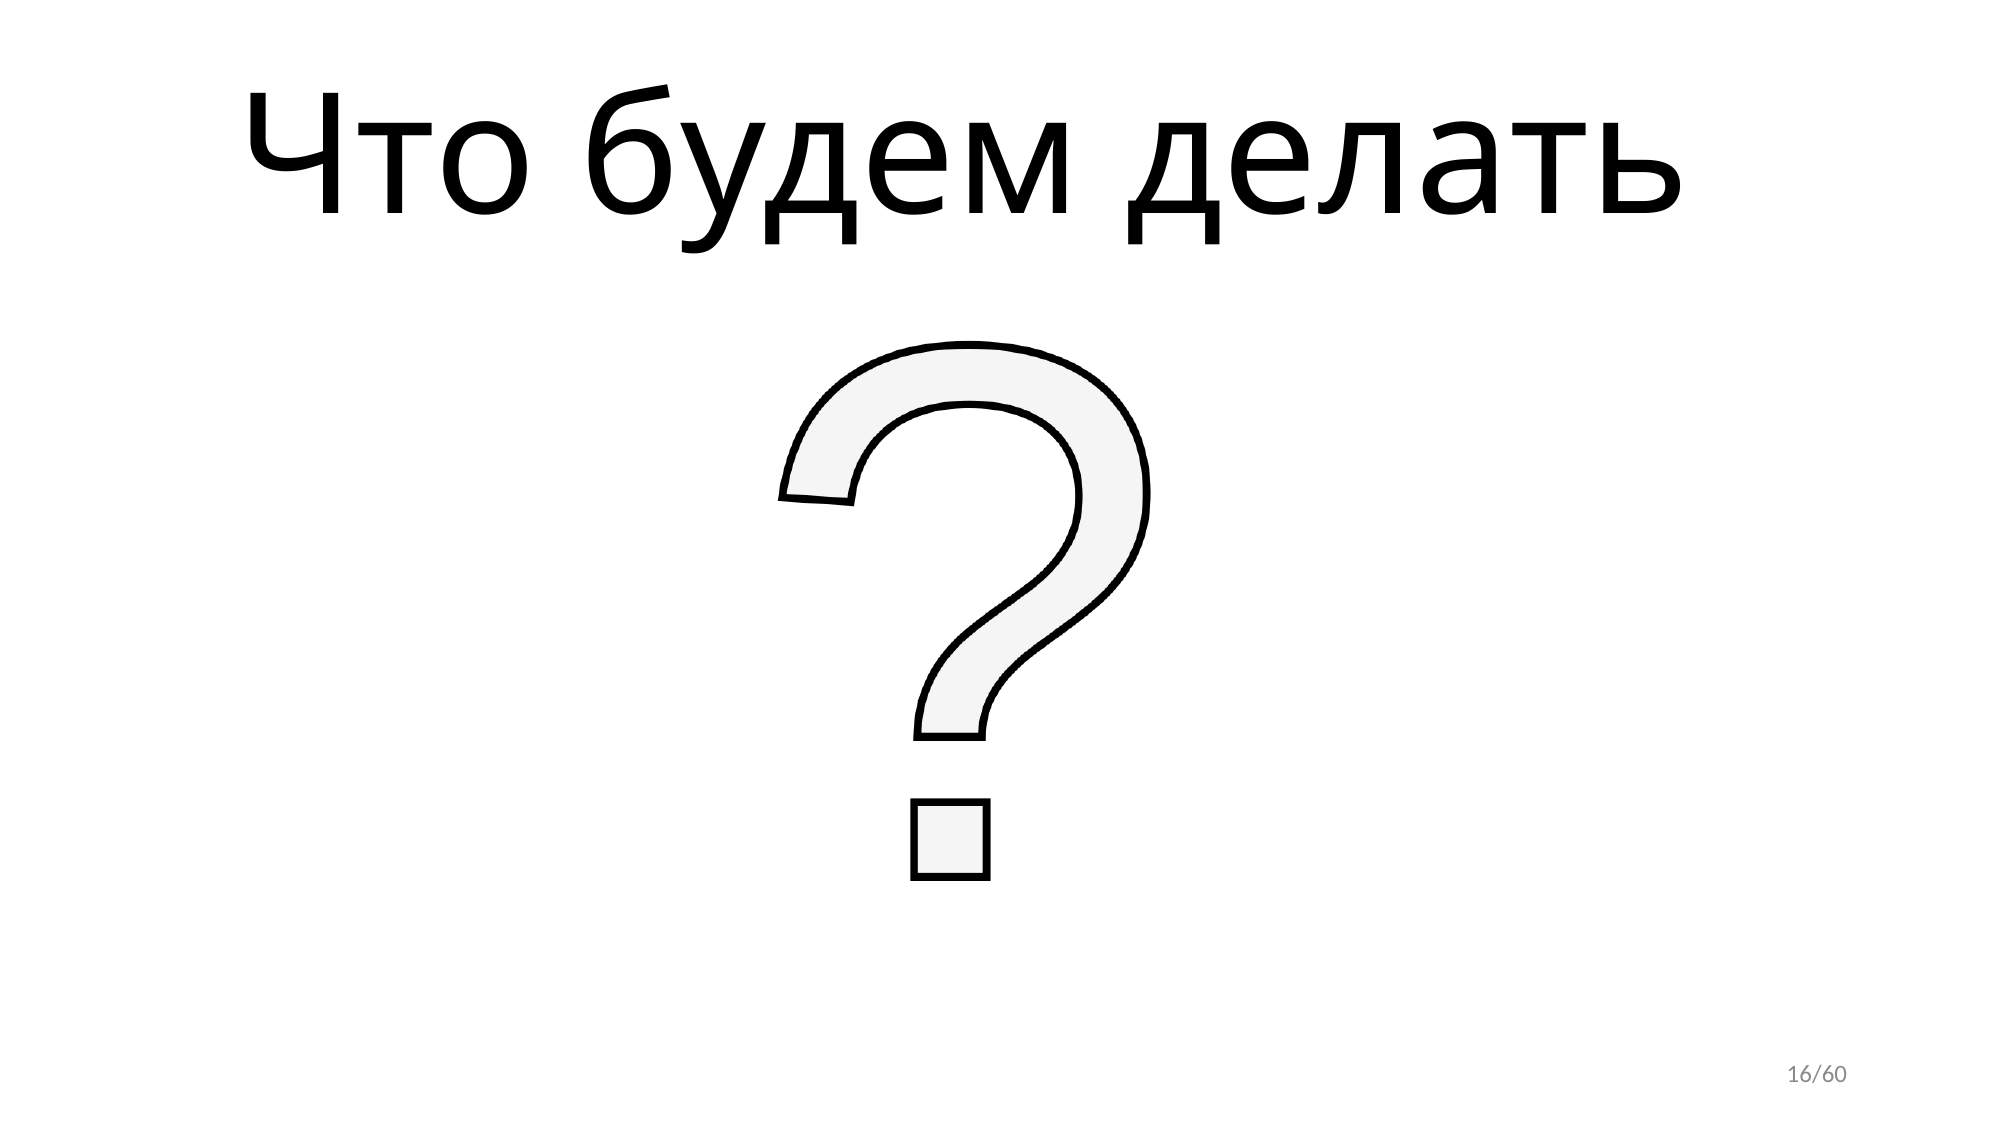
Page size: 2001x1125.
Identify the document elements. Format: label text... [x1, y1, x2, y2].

picture [507, 257, 1422, 943]
slide_number 16/60 [1412, 1042, 1863, 1103]
text_box Что будем делать [223, 37, 1706, 255]
